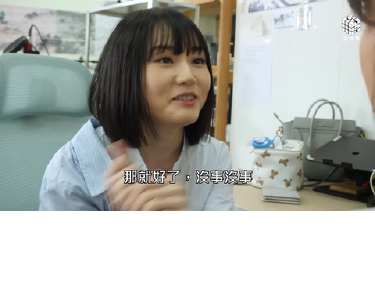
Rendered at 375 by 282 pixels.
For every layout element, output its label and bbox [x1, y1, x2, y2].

picture [0, 0, 375, 212]
